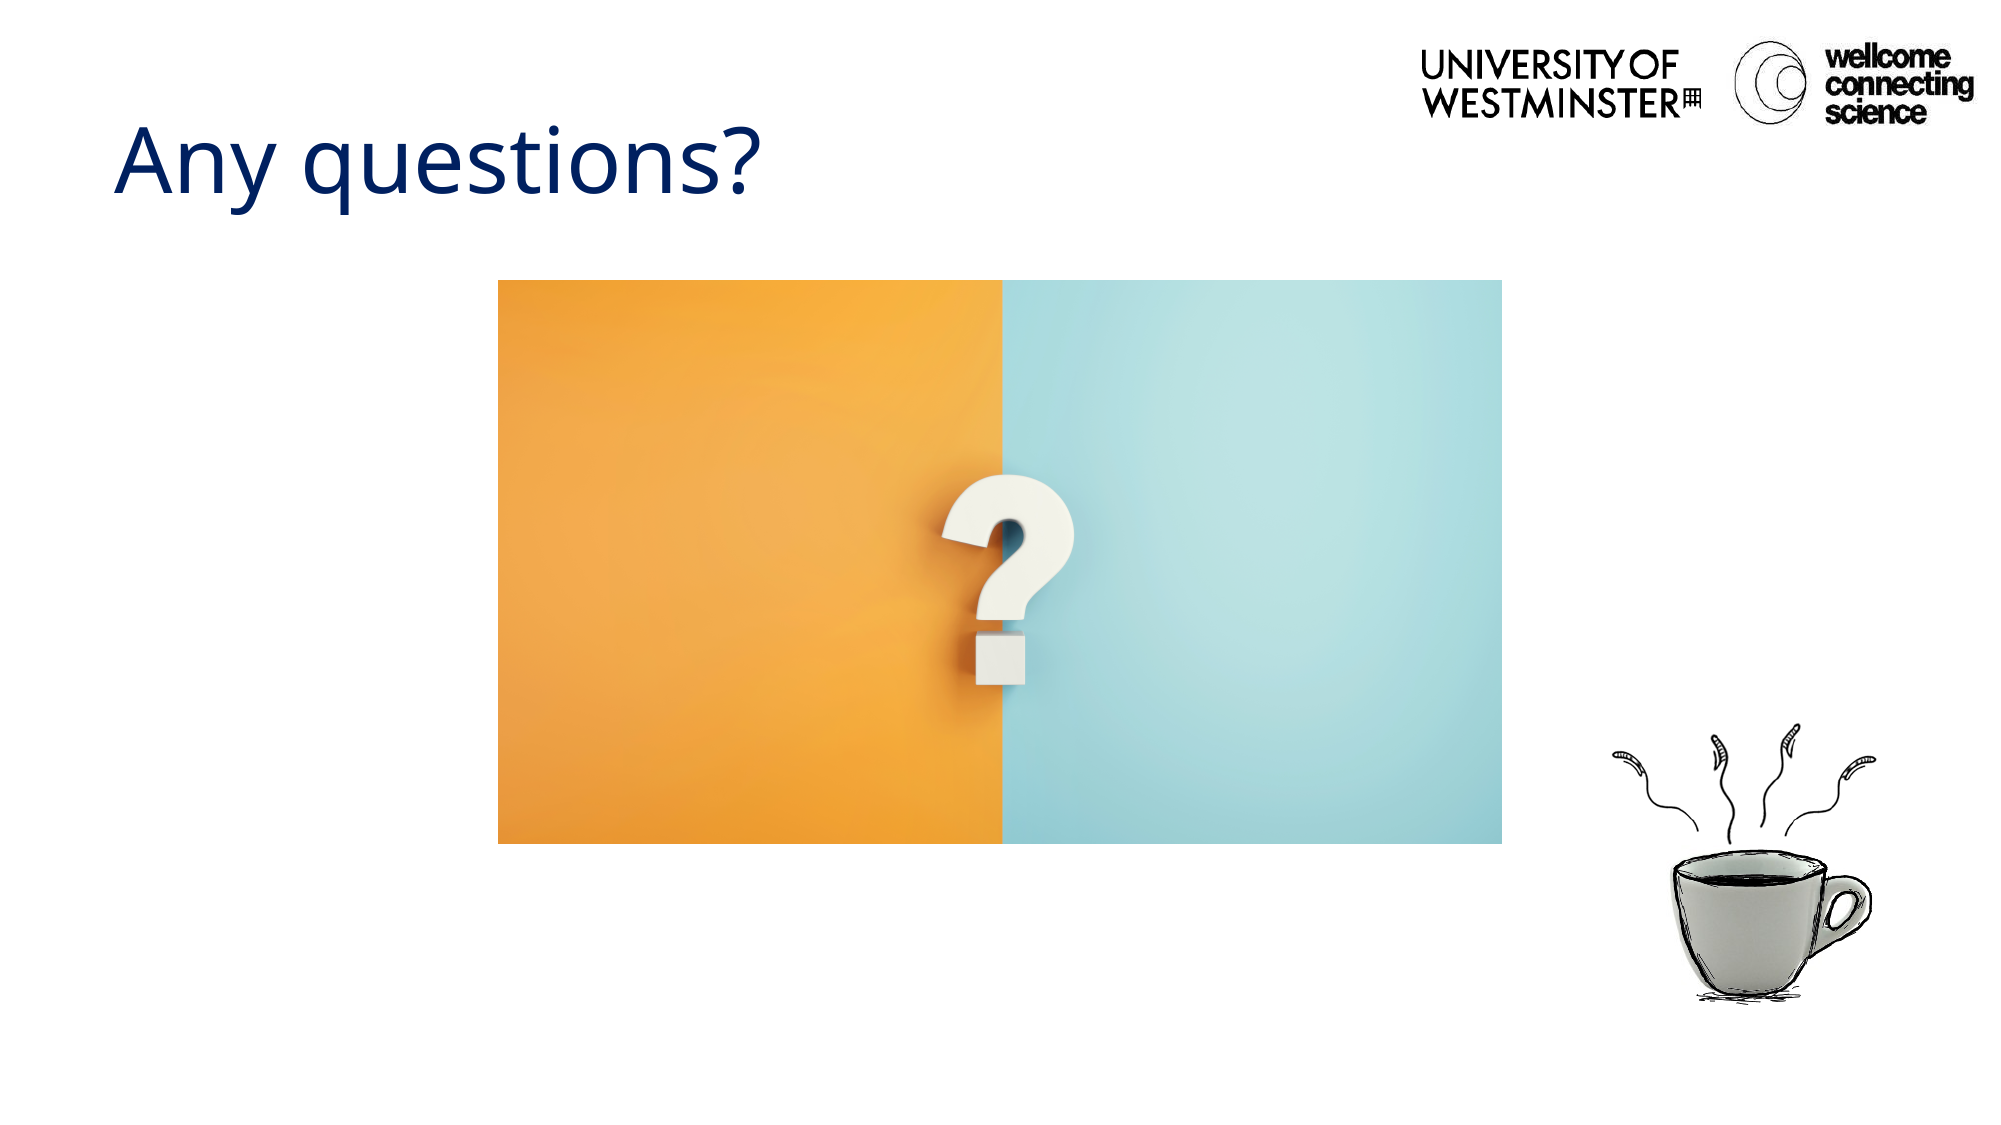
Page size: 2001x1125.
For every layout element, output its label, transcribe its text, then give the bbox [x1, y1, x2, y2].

picture [1406, 30, 1718, 141]
picture [1726, 5, 1996, 160]
title Any questions? [100, 101, 1825, 227]
picture [498, 280, 1502, 845]
picture [1602, 698, 1909, 1024]
